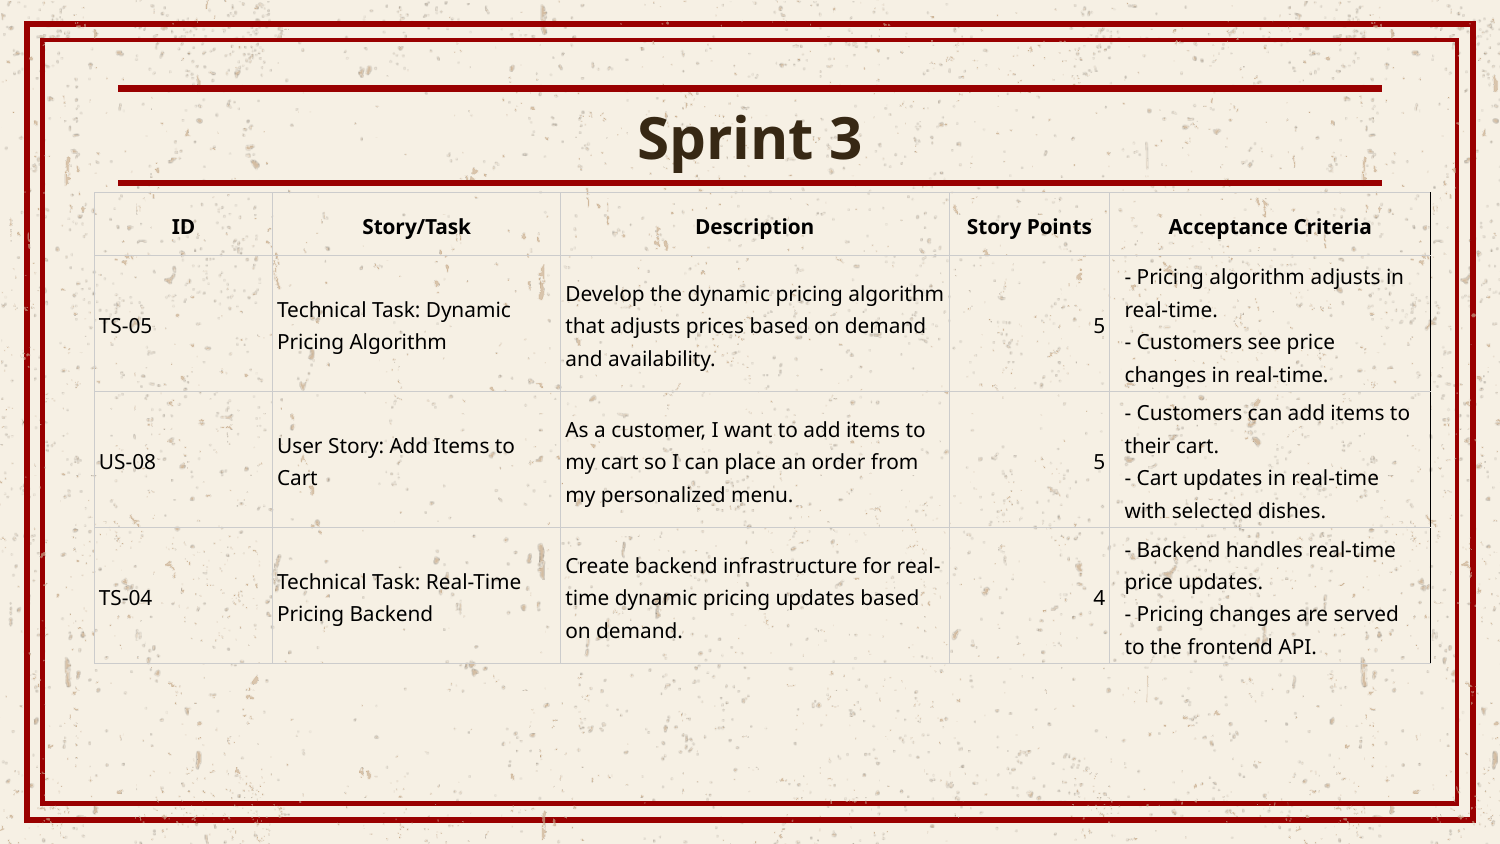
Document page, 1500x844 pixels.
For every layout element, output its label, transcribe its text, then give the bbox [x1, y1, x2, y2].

table_header ID [95, 193, 272, 255]
table_cell Technical Task: Real-Time Pricing Backend [273, 528, 560, 663]
table_cell TS-05 [95, 256, 272, 391]
table_cell As a customer, I want to add items to my cart so I can place an order from my personalized menu. [561, 392, 949, 527]
table_cell 5 [950, 392, 1109, 527]
table_cell Create backend infrastructure for real-time dynamic pricing updates based on demand. [561, 528, 949, 663]
table_cell 5 [950, 256, 1109, 391]
table_header Story Points [950, 193, 1109, 255]
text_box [117, 88, 1383, 184]
table_header Acceptance Criteria [1110, 193, 1430, 255]
table_cell US-08 [95, 392, 272, 527]
table_header Story/Task [273, 193, 560, 255]
table_cell TS-04 [95, 528, 272, 663]
picture [1, 1, 1500, 844]
table_cell - Customers can add items to their cart. - Cart updates in real-time with selected dishes. [1110, 392, 1430, 527]
table_cell - Backend handles real-time price updates. - Pricing changes are served to the frontend API. [1110, 528, 1430, 663]
table_cell User Story: Add Items to Cart [273, 392, 560, 527]
table_cell Technical Task: Dynamic Pricing Algorithm [273, 256, 560, 391]
table_cell - Pricing algorithm adjusts in real-time. - Customers see price changes in real-time. [1110, 256, 1430, 391]
table_cell Develop the dynamic pricing algorithm that adjusts prices based on demand and availability. [561, 256, 949, 391]
table_cell 4 [950, 528, 1109, 663]
table_header Description [561, 193, 949, 255]
